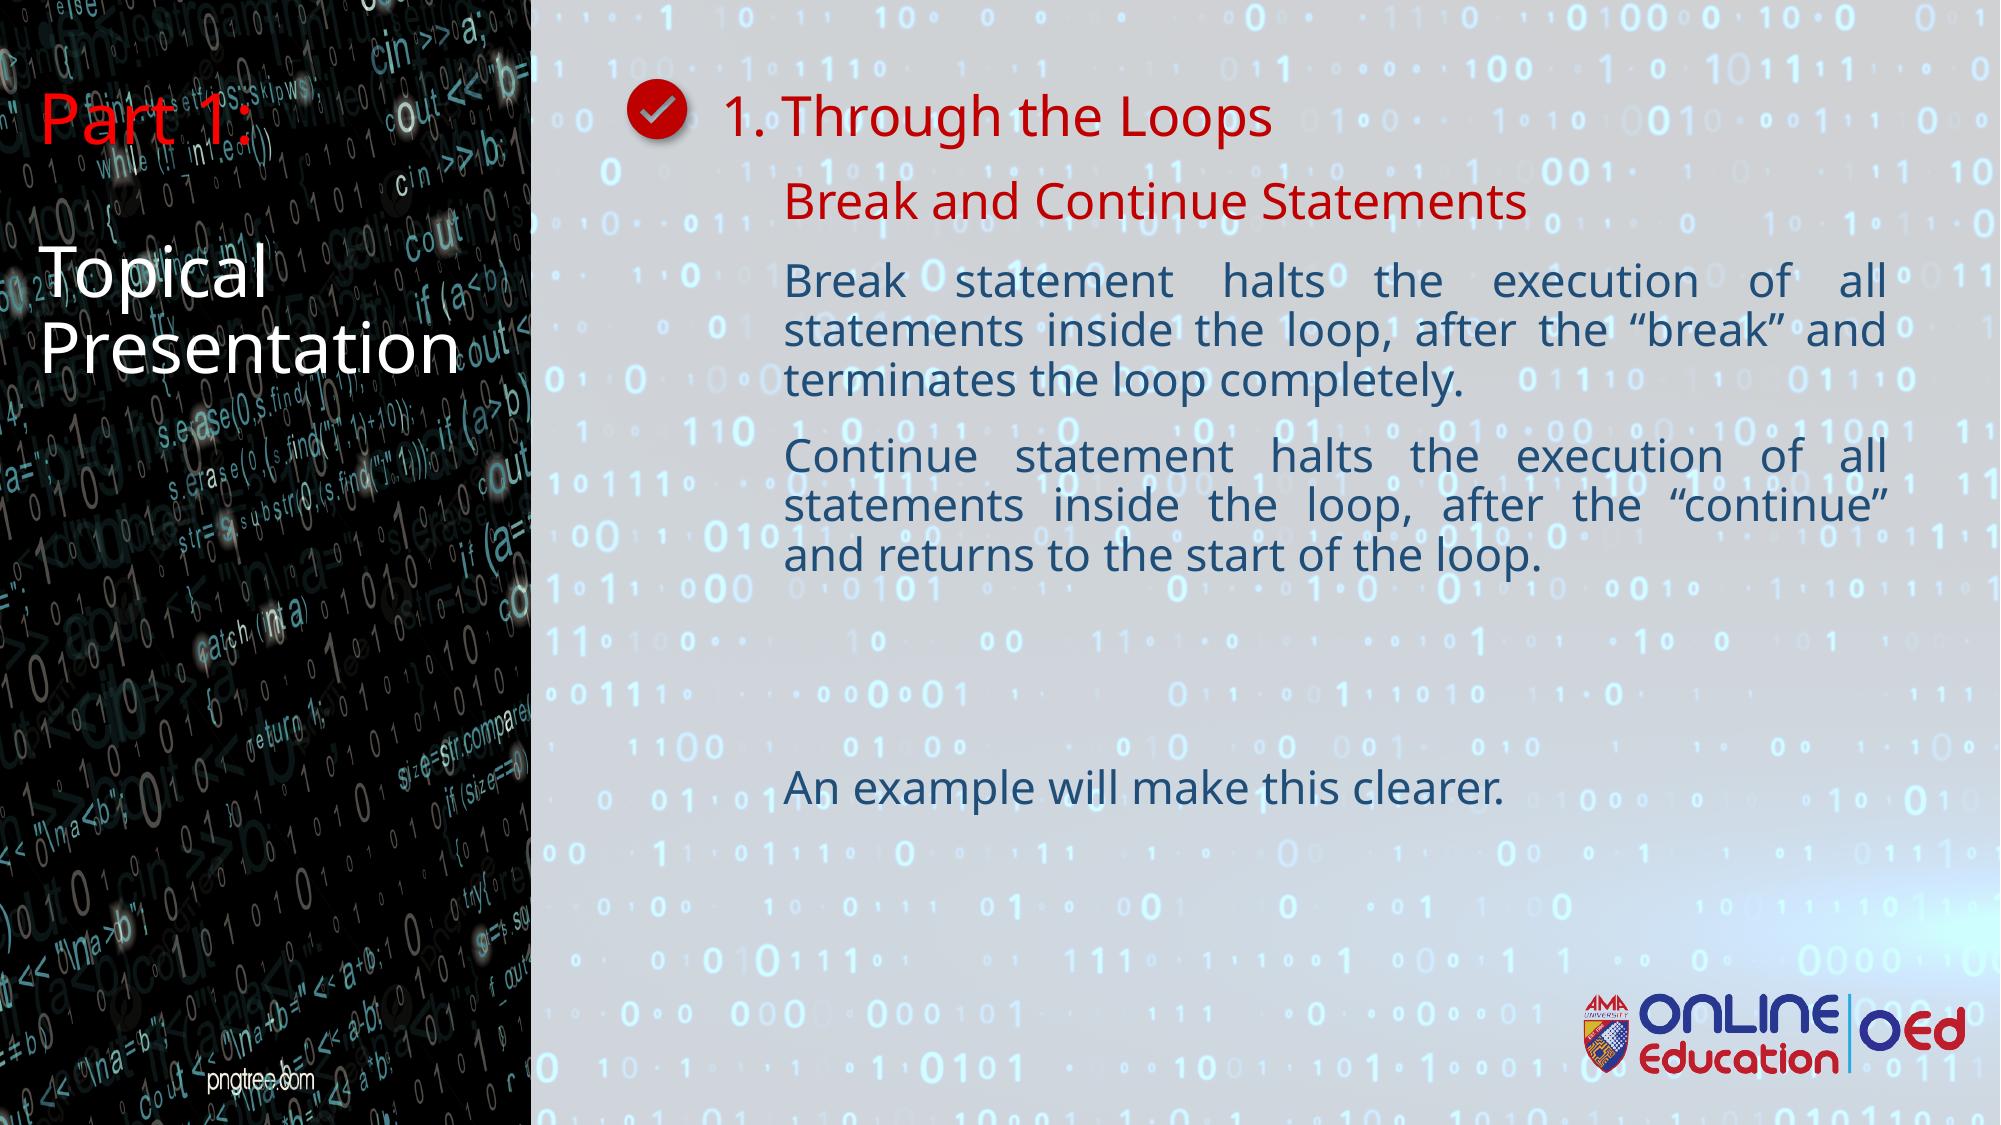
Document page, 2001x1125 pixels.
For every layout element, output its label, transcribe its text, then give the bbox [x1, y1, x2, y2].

text_box Break statement halts the execution of all statements inside the loop, after the “break” and terminates the loop completely. [768, 190, 1904, 365]
text_box An example will make this clearer. [768, 729, 1904, 822]
text_box Break and Continue Statements [768, 162, 1821, 190]
text_box 1. Through the Loops [706, 81, 1604, 157]
picture [1573, 976, 1978, 1093]
text_box Continue statement halts the execution of all statements inside the loop, after the “continue” and returns to the start of the loop. [768, 365, 1904, 589]
picture [619, 71, 695, 147]
picture [0, 0, 531, 1125]
